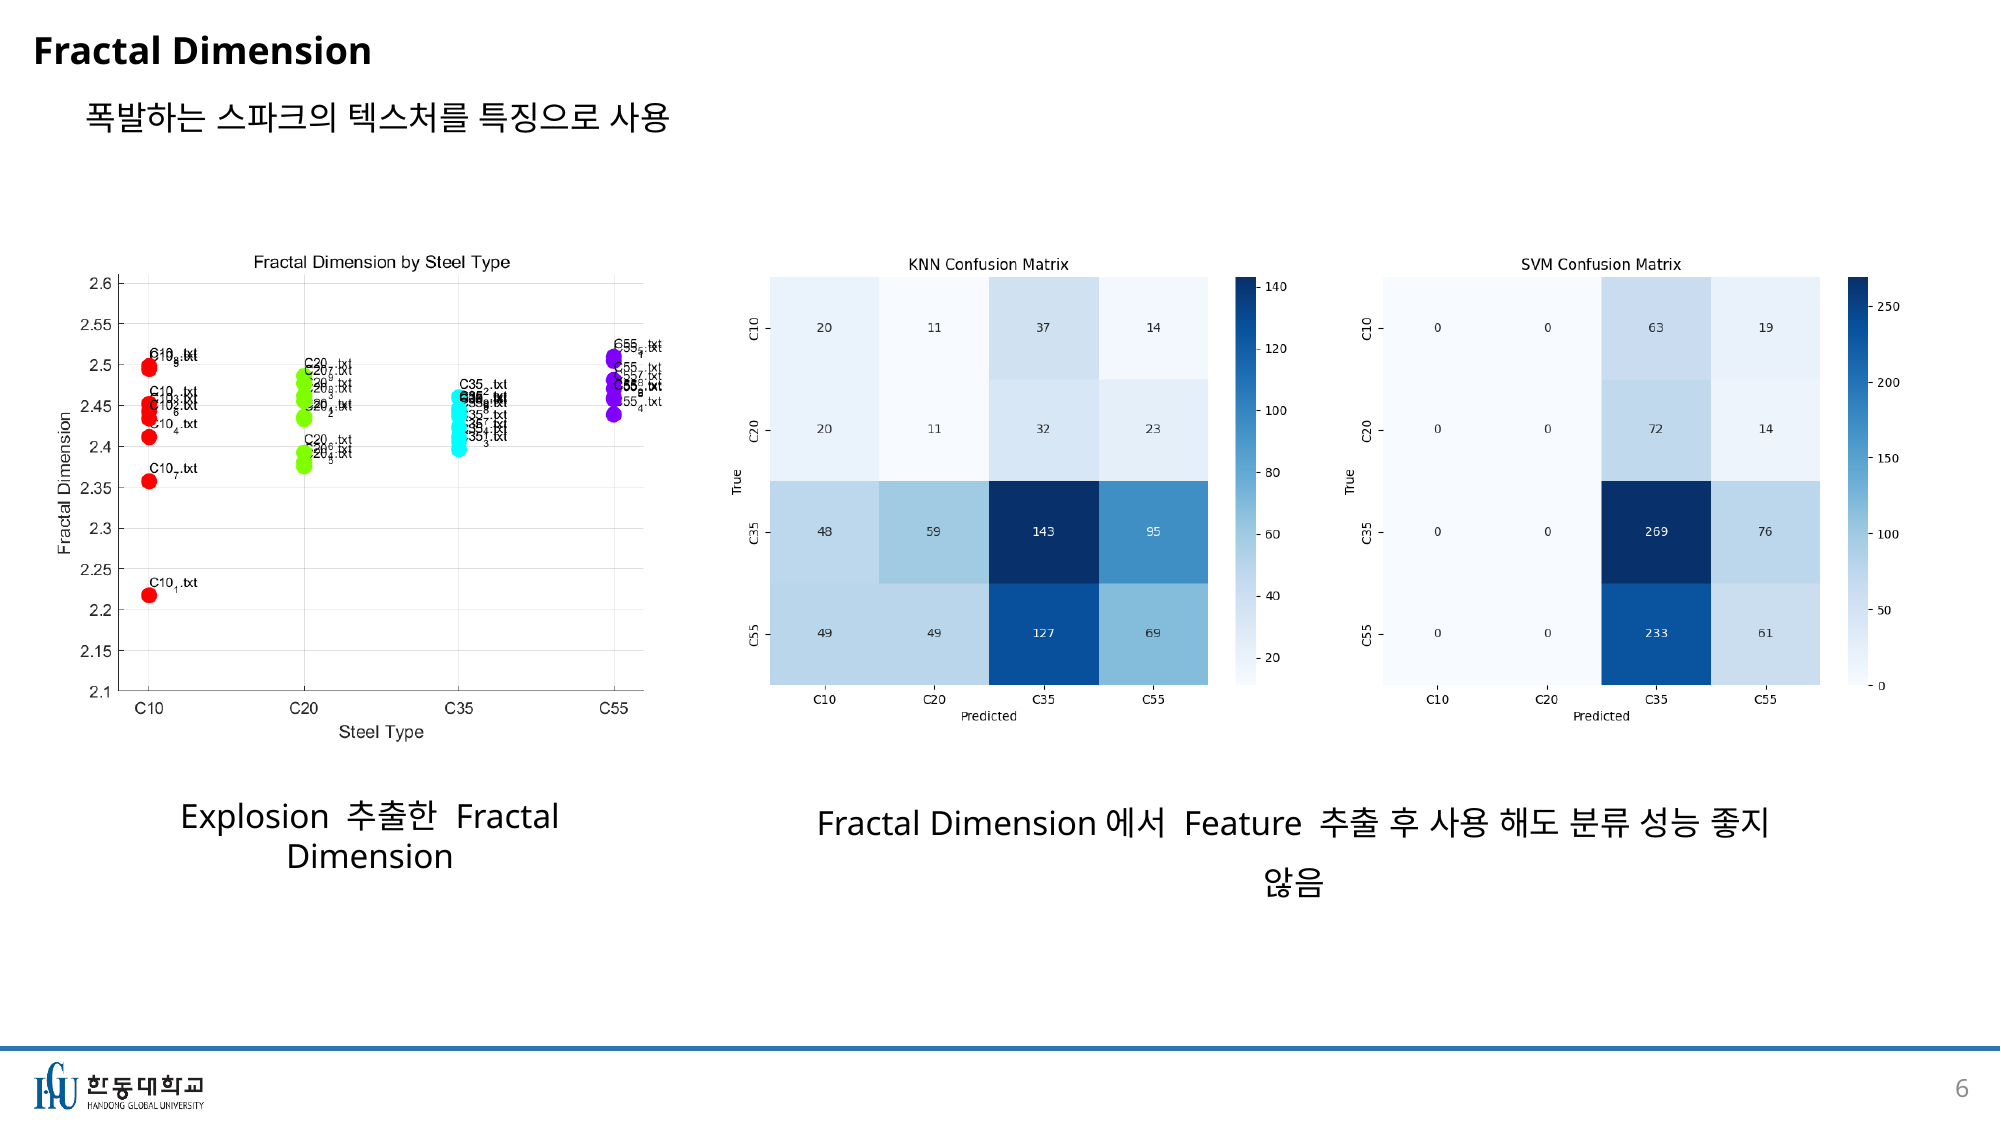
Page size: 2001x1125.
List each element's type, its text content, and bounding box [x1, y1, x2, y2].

picture [55, 253, 663, 743]
picture [18, 1050, 217, 1120]
text_box Explosion 추출한 Fractal Dimension [77, 788, 663, 883]
text_box Fractal Dimension에서 Feature 추출 후 사용 해도 분류 성능 좋지 않음 [793, 775, 1795, 910]
text_box 폭발하는 스파크의 텍스처를 특징으로 사용 [70, 69, 1000, 145]
slide_number 6 [1916, 1060, 1985, 1120]
picture [681, 213, 2000, 743]
text_box Fractal Dimension [18, 19, 654, 80]
